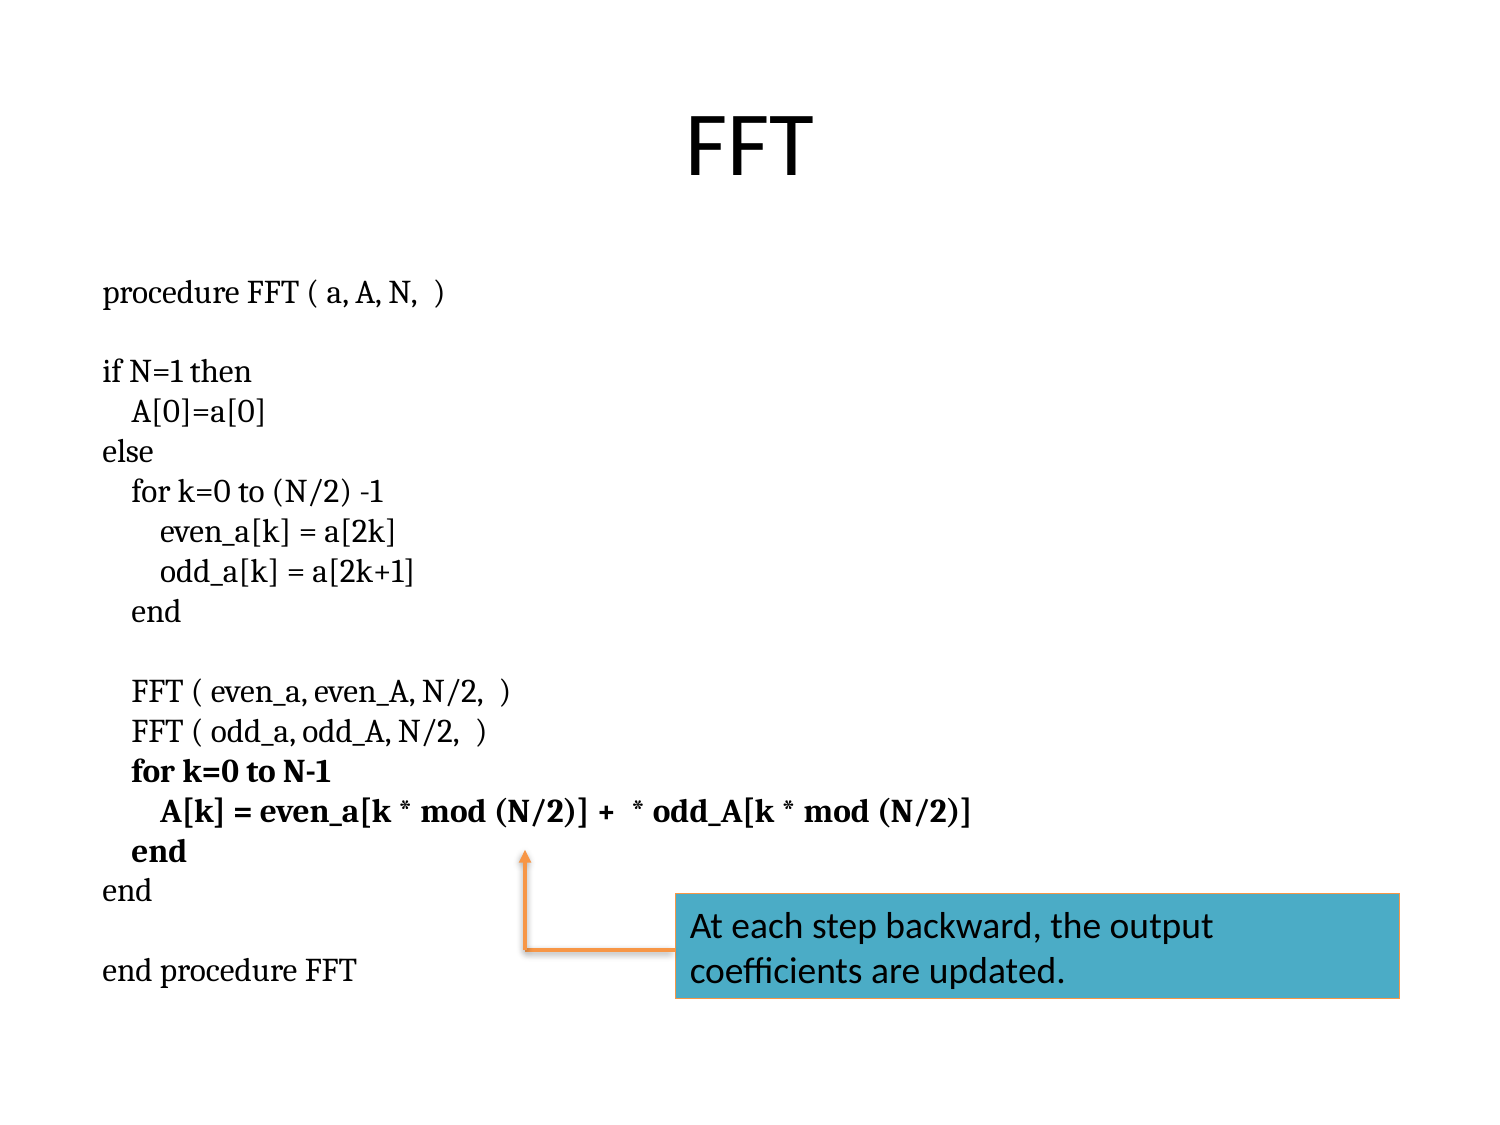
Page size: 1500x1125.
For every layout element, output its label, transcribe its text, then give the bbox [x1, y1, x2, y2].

text_box At each step backward, the output coefficients are updated. [675, 893, 1400, 999]
title FFT [75, 45, 1425, 233]
